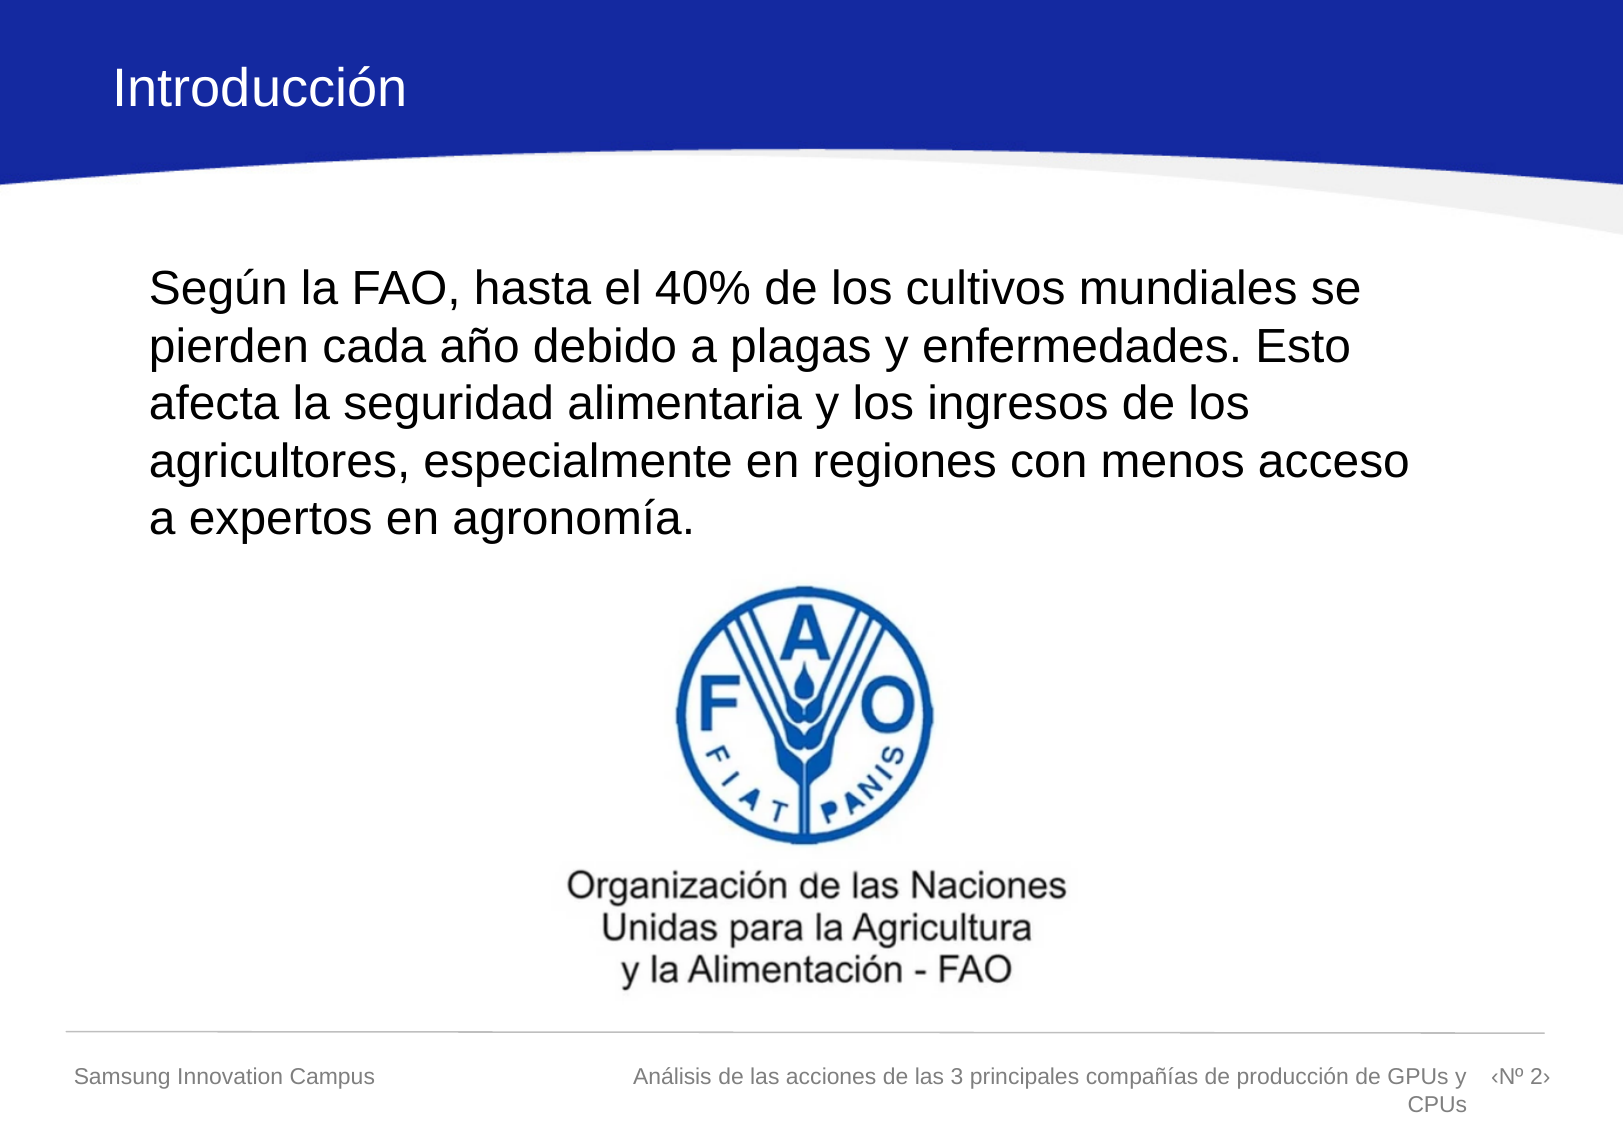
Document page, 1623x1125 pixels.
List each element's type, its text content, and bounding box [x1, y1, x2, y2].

text_box Samsung Innovation Campus [73, 1061, 548, 1089]
text_box Según la FAO, hasta el 40% de los cultivos mundiales se pierden cada año debido a plagas y enfermedades. Esto afecta la seguridad alimentaria y los ingresos de los agricultores, especialmente en regiones con menos acceso a expertos en agronomía. [148, 256, 1450, 545]
text_box [524, 562, 1099, 1010]
text_box Introducción [112, 52, 412, 118]
text_box [0, 0, 1623, 1125]
text_box Análisis de las acciones de las 3 principales compañías de producción de GPUs y CPUs [567, 1061, 1468, 1117]
text_box ‹Nº 2› [1468, 1061, 1551, 1090]
